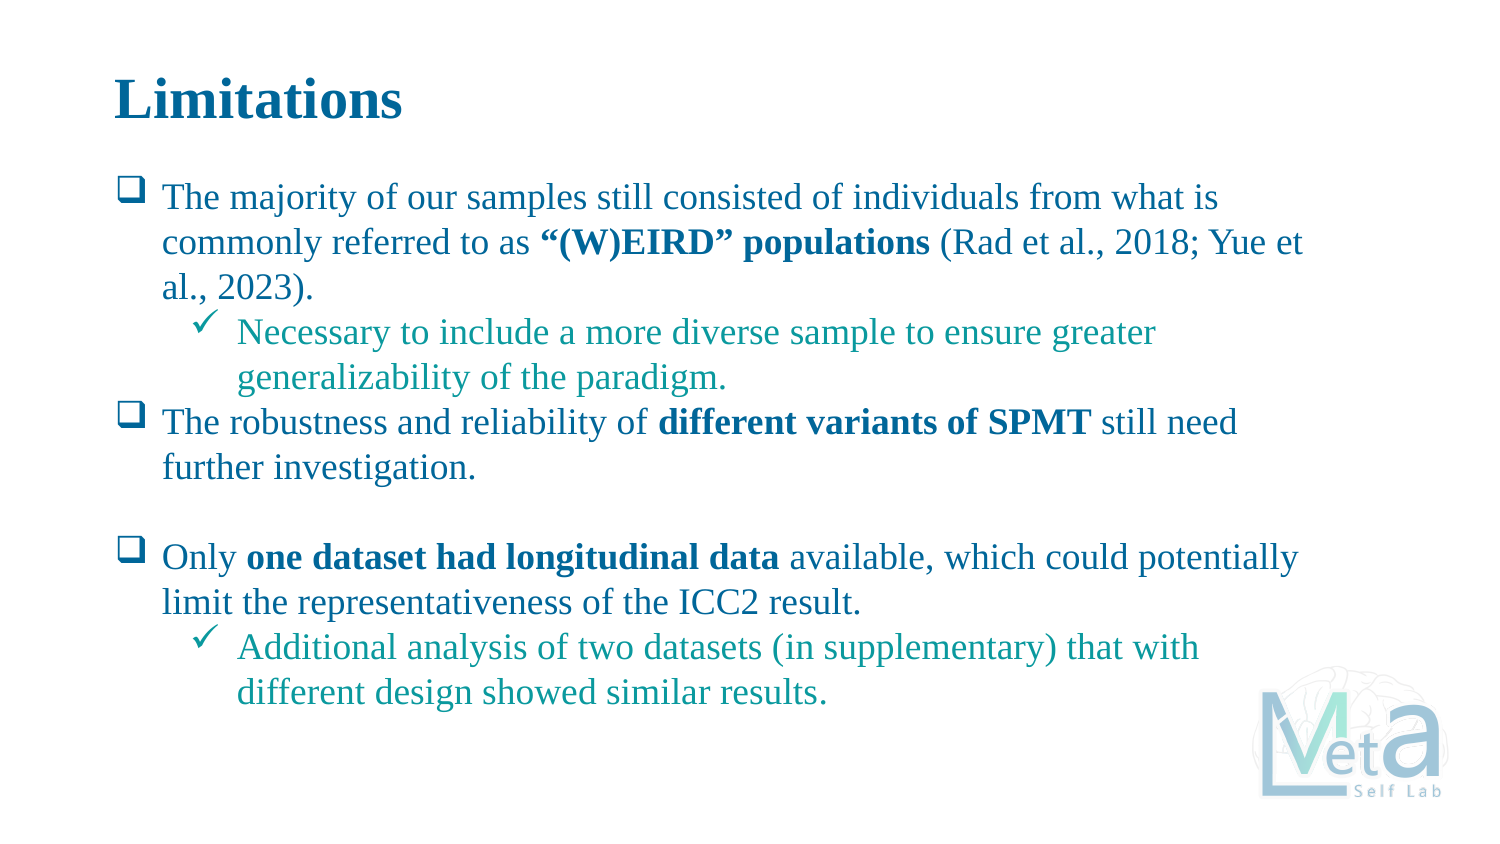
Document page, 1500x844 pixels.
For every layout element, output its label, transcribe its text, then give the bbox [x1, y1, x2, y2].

picture [1116, 599, 1500, 844]
text_box Limitations [100, 53, 1286, 139]
text_box The majority of our samples still consisted of individuals from what is commonly referred to as “(W)EIRD” populations (Rad et al., 2018; Yue et al., 2023). Necessary to include a more diverse sample to ensure greater generalizability of the paradigm. The robustness and reliability of different variants of SPMT still need further investigation. Only one dataset had longitudinal data available, which could potentially limit the representativeness of the ICC2 result. Additional analysis of two datasets (in supplementary) that with different design showed similar results. [100, 164, 1341, 844]
